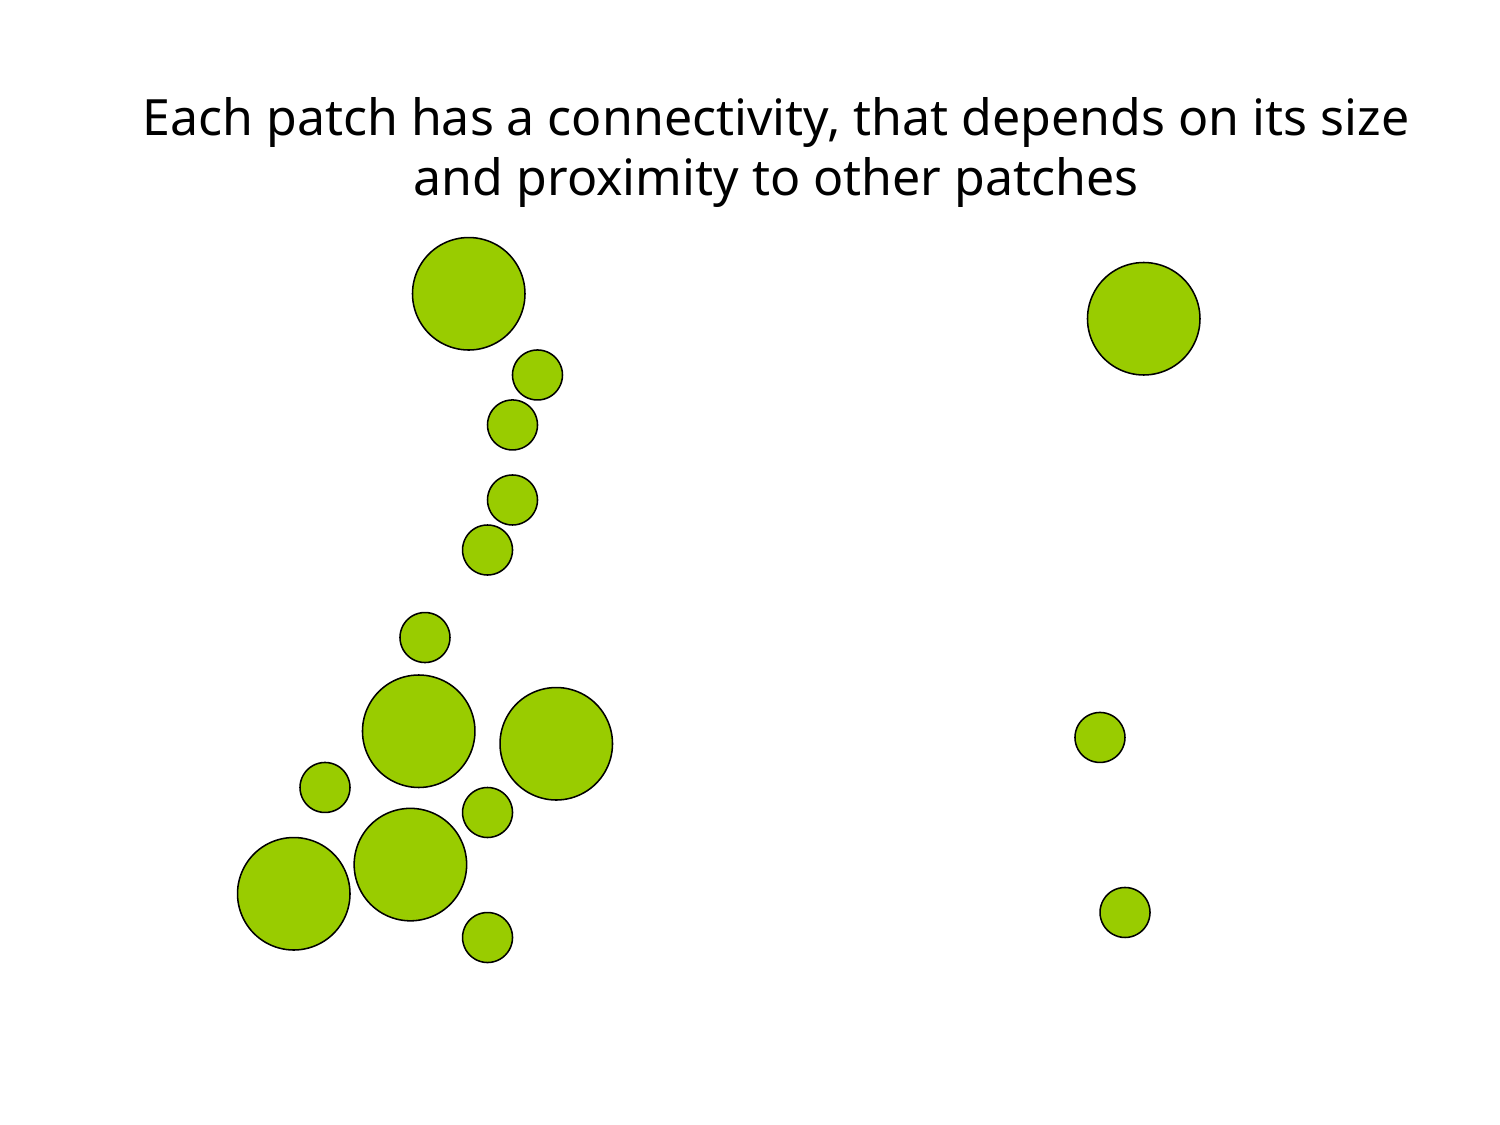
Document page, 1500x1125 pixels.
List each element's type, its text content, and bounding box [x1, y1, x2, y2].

text_box [237, 837, 351, 951]
text_box [412, 237, 526, 351]
text_box [399, 612, 451, 663]
text_box [1100, 887, 1151, 938]
text_box [1087, 262, 1201, 376]
text_box [300, 762, 351, 813]
text_box Each patch has a connectivity, that depends on its size and proximity to other patches [125, 77, 1428, 213]
text_box [512, 349, 563, 400]
text_box [1074, 712, 1126, 763]
text_box [362, 675, 475, 788]
text_box [462, 525, 513, 576]
text_box [500, 687, 613, 801]
text_box [462, 787, 513, 838]
text_box [487, 399, 538, 450]
text_box [487, 474, 538, 526]
text_box [462, 912, 513, 963]
text_box [354, 808, 467, 921]
